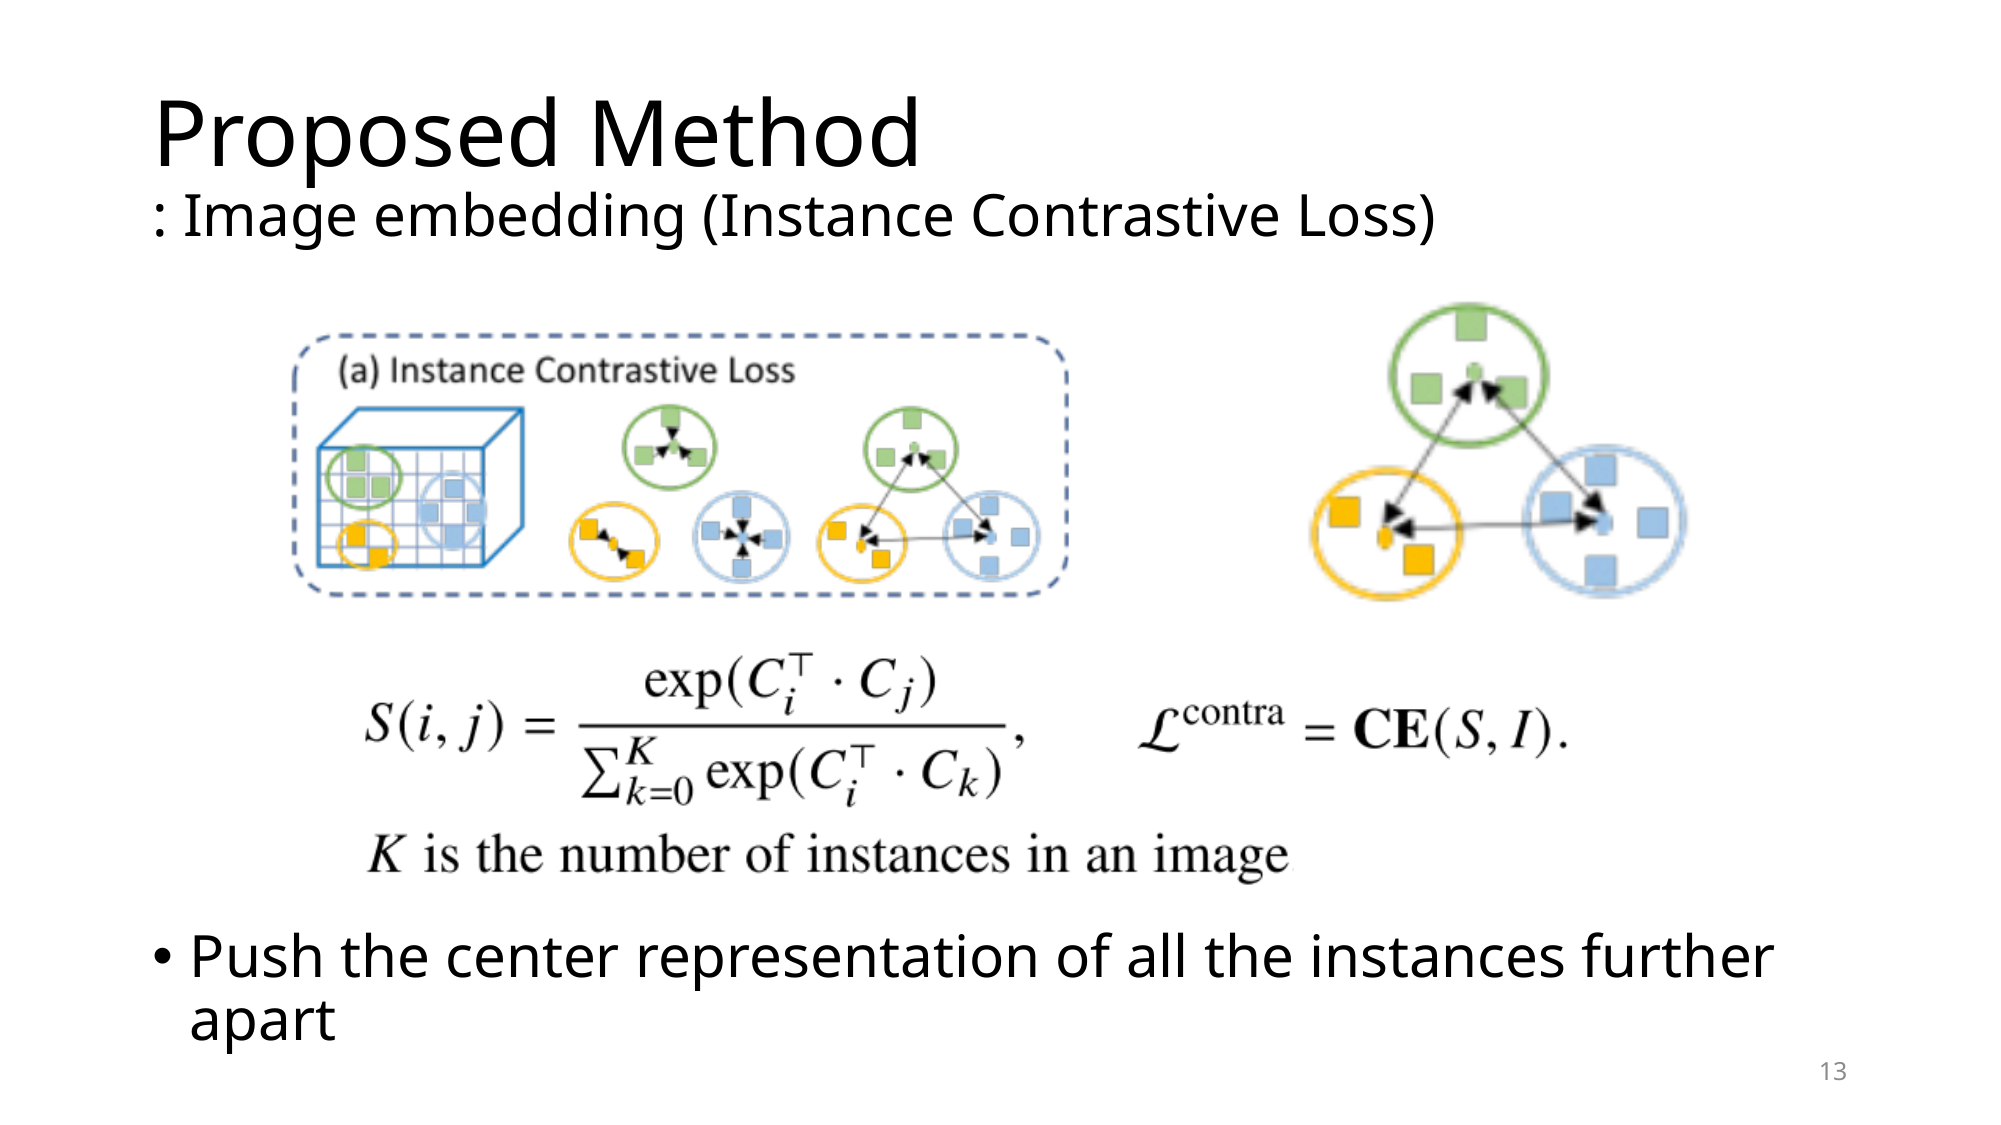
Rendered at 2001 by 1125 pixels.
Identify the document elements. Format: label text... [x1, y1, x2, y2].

title Proposed Method : Image embedding (Instance Contrastive Loss) [137, 59, 1863, 278]
picture [347, 640, 1294, 888]
slide_number 13 [1412, 1042, 1863, 1103]
picture [1304, 287, 1693, 605]
picture [281, 317, 1080, 604]
picture [1127, 686, 1582, 774]
list Push the center representation of all the instances further apart [137, 919, 1863, 1067]
